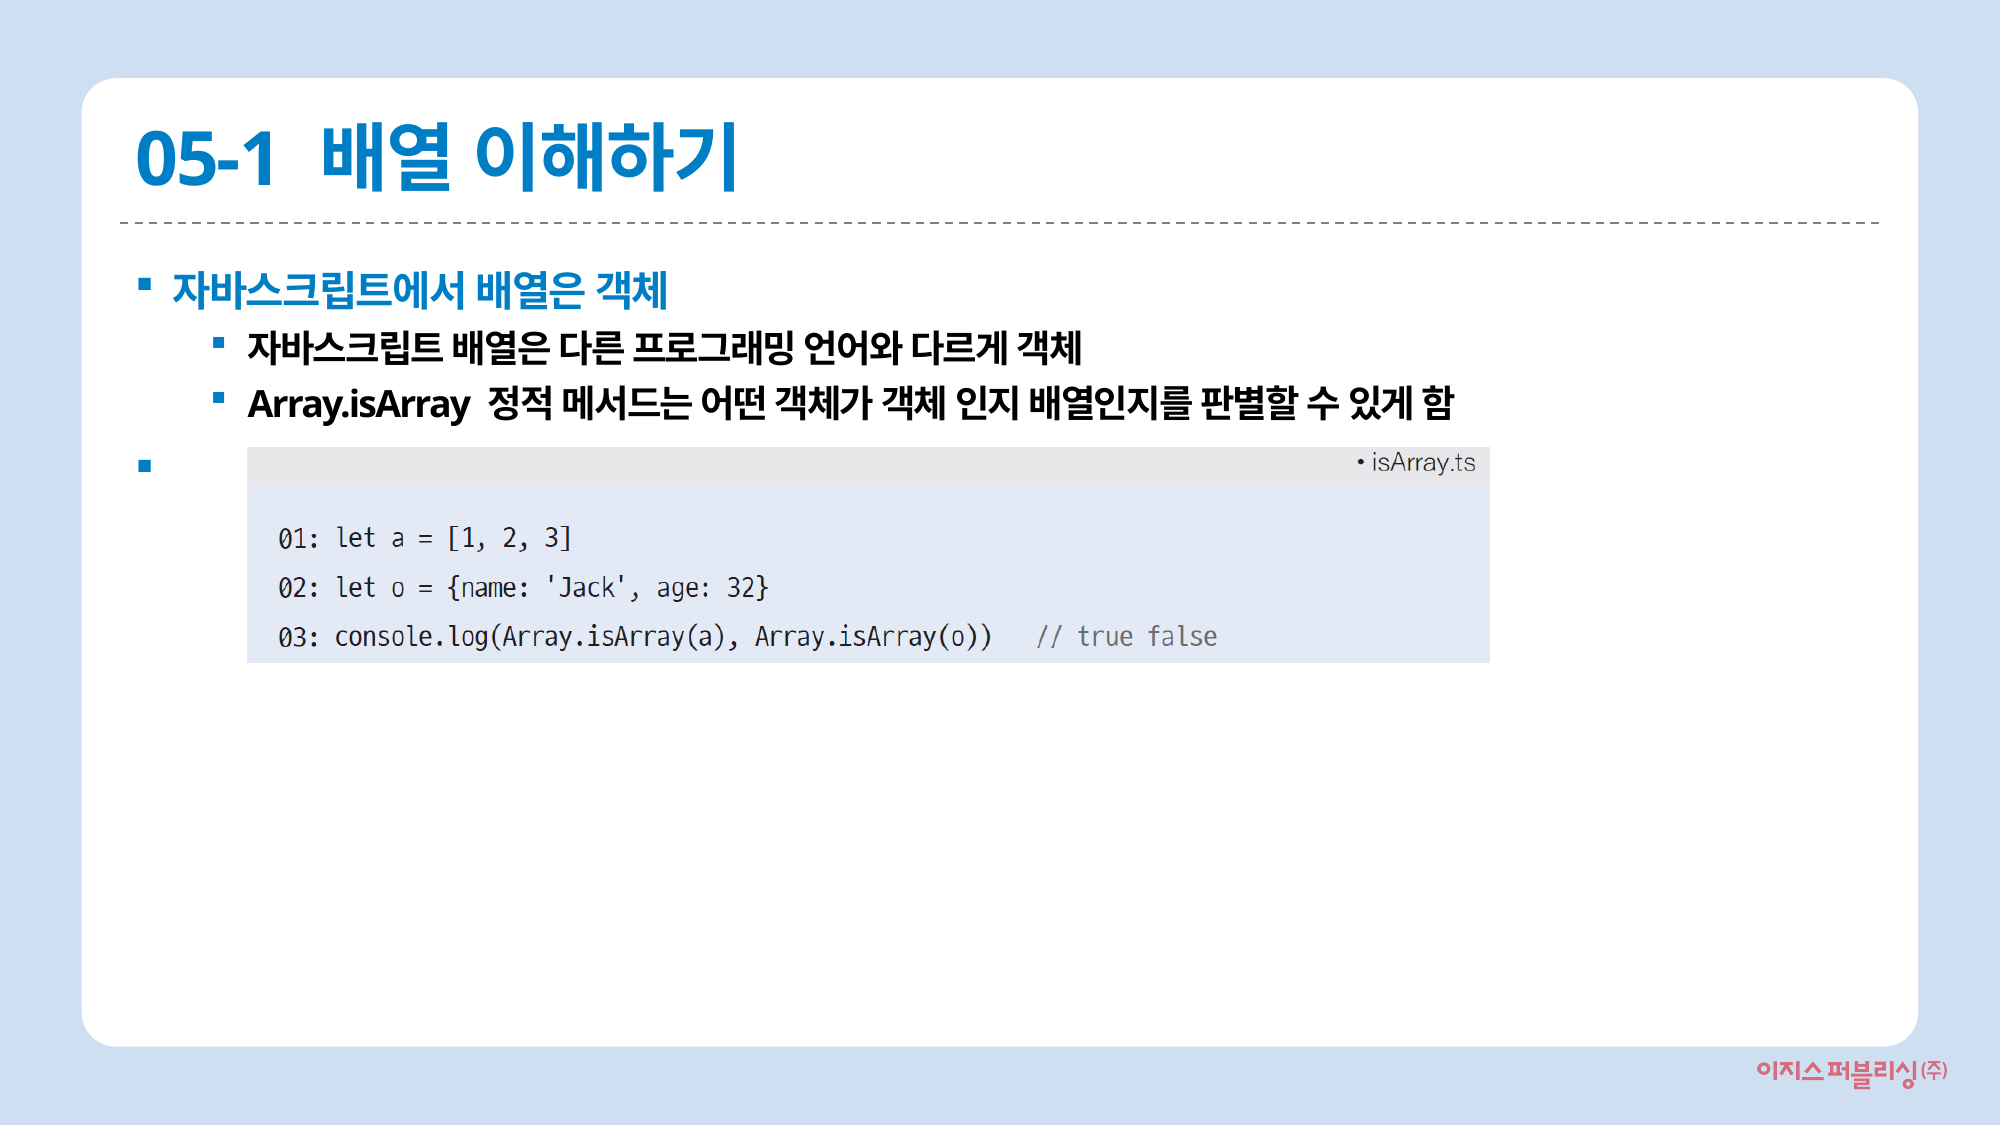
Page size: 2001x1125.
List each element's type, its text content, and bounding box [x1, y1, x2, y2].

picture [247, 447, 1490, 663]
list 자바스크립트에서 배열은 객체 자바스크립트 배열은 다른 프로그래밍 언어와 다르게 객체 Array.isArray 정적 메서드는 어떤 객체가 객체 인지 배열인지를 판별할 수 있게 함 [120, 257, 1865, 1009]
title 05-1 배열 이해하기 [120, 109, 1880, 209]
